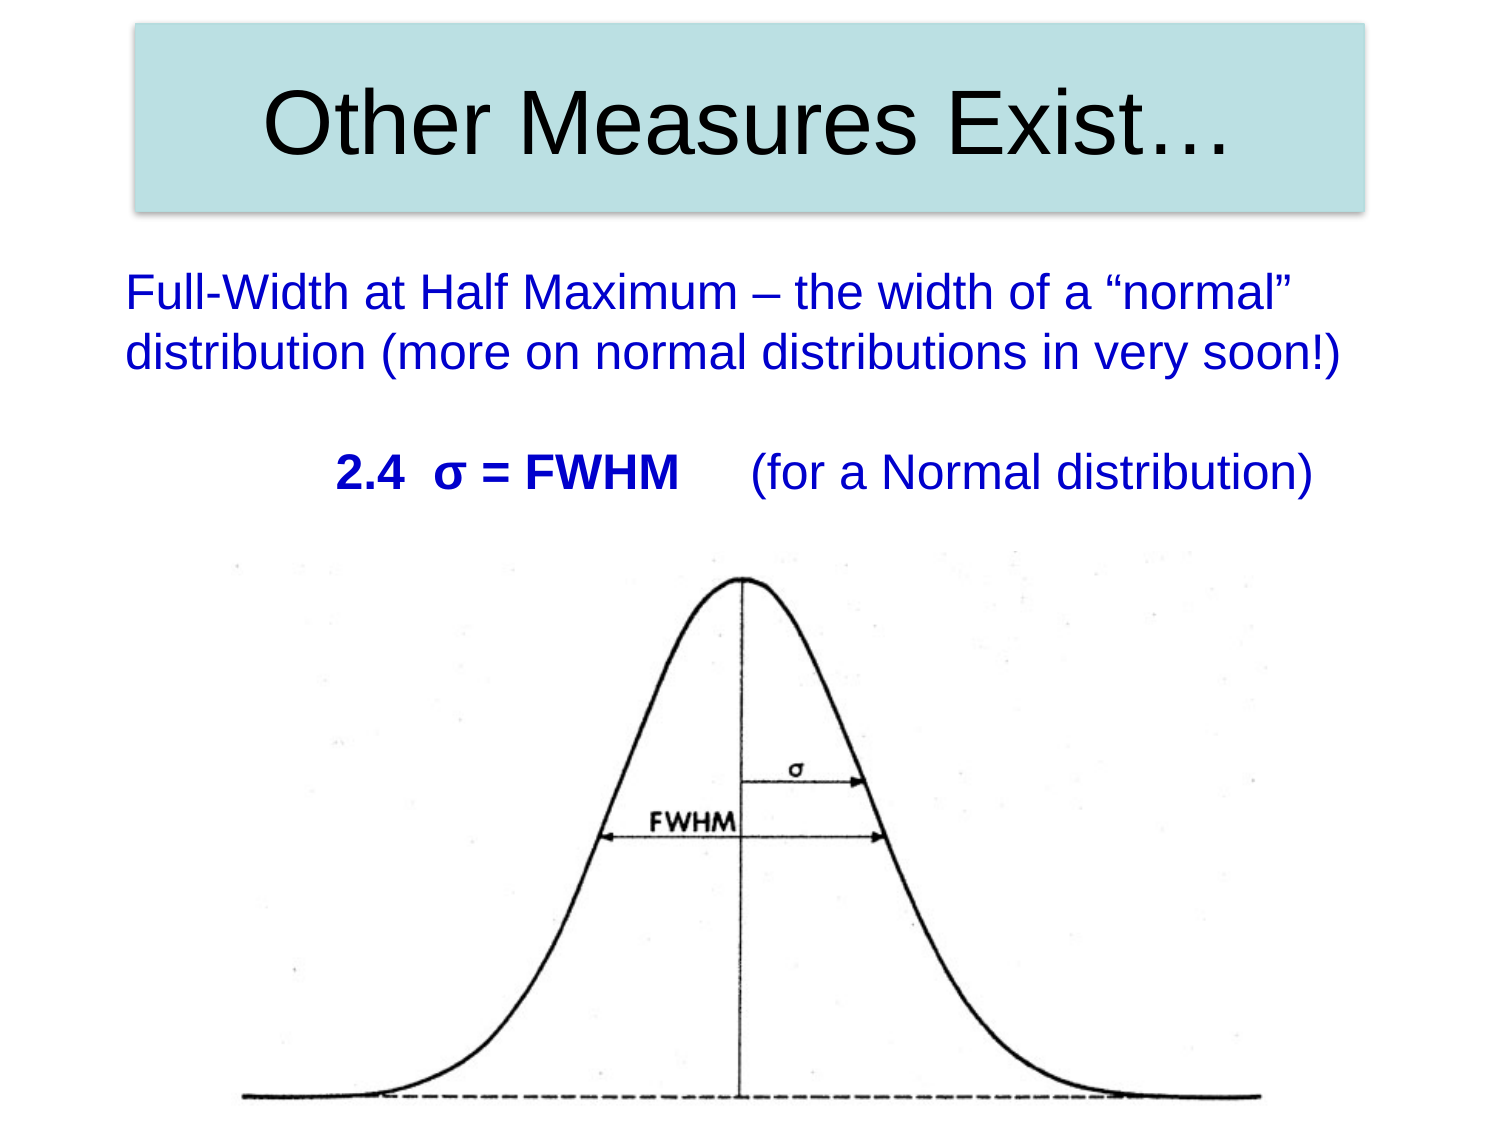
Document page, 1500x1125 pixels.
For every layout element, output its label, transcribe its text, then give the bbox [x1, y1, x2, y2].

text_box Full-Width at Half Maximum – the width of a “normal” distribution (more on normal distributions in very soon!) 2.4 σ = FWHM (for a Normal distribution) [110, 251, 1390, 567]
text_box Other Measures Exist… [135, 23, 1365, 212]
picture [231, 551, 1269, 1112]
